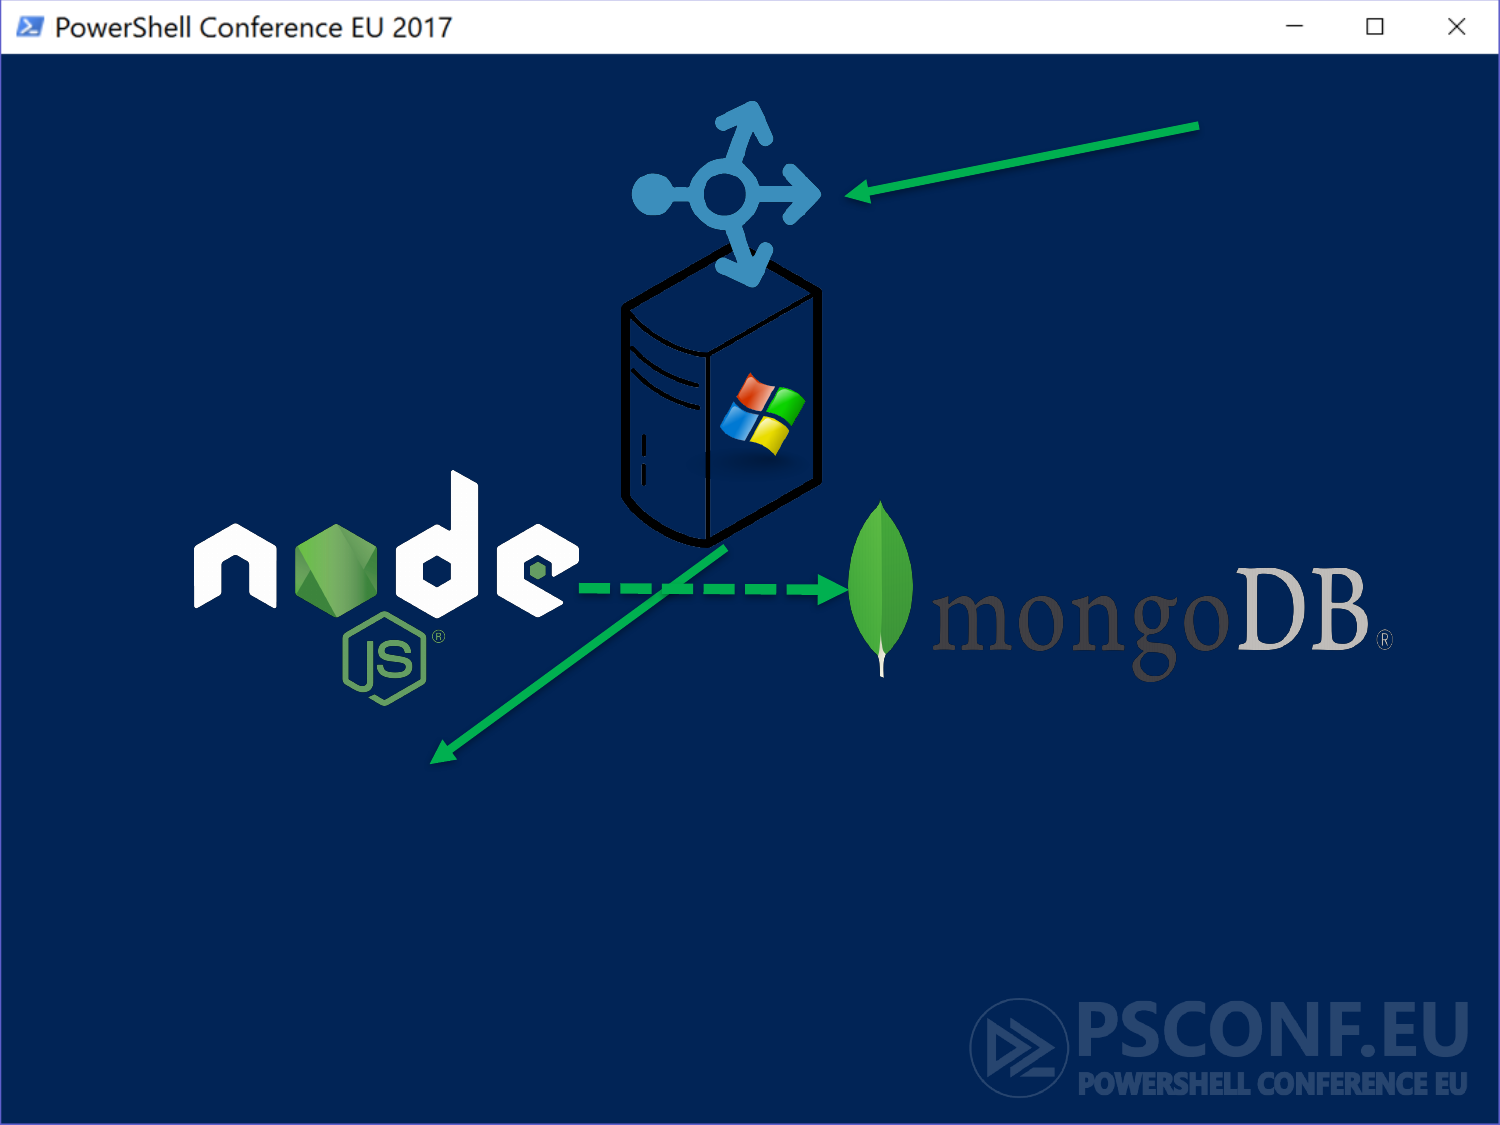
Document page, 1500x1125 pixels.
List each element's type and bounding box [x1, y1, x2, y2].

text_box [843, 125, 1199, 197]
picture [0, 0, 1500, 1125]
text_box [578, 587, 850, 591]
text_box [429, 547, 727, 765]
